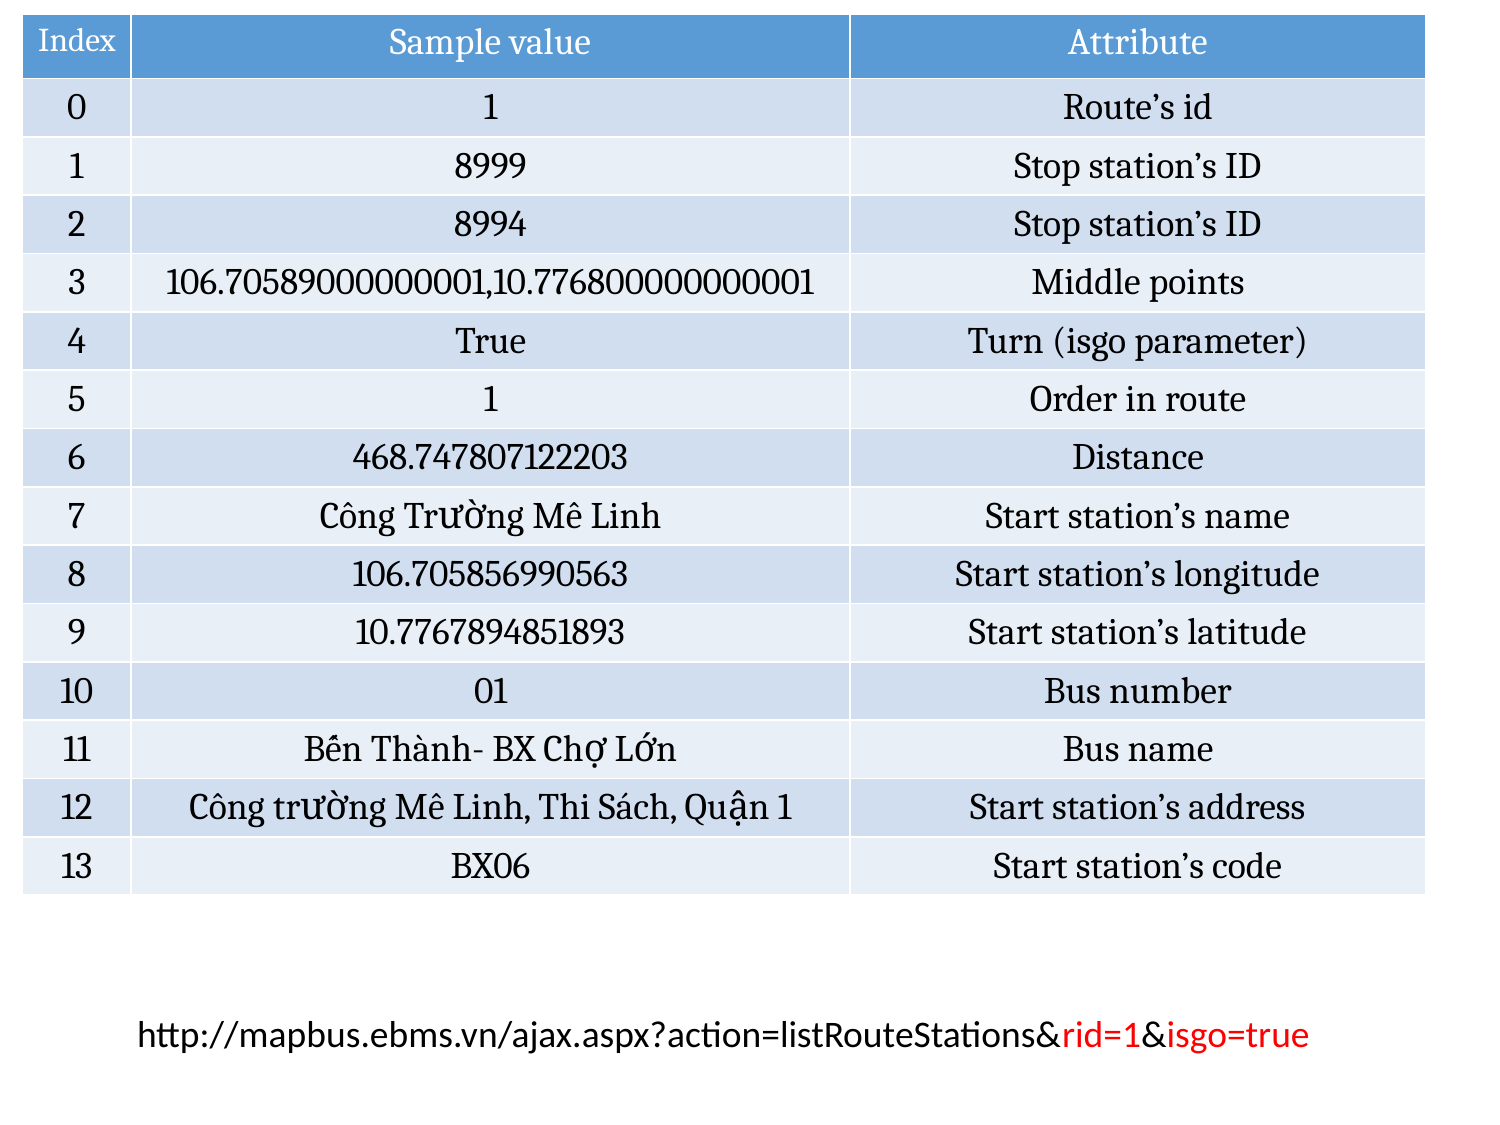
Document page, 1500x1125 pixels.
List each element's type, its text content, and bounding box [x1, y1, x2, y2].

table_cell Middle points [851, 254, 1425, 311]
table_header Index [23, 15, 130, 78]
table_cell Stop station’s ID [851, 138, 1425, 194]
table_cell Stop station’s ID [851, 196, 1425, 253]
table_cell 3 [23, 254, 130, 311]
table_cell Bus name [851, 721, 1425, 778]
table_cell 6 [23, 429, 130, 486]
table_cell Bus number [851, 663, 1425, 719]
table_cell 1 [132, 79, 849, 136]
table_cell Start station’s name [851, 488, 1425, 544]
table_cell 1 [23, 138, 130, 194]
table_cell 7 [23, 488, 130, 544]
table_cell Distance [851, 429, 1425, 486]
table_cell 468.747807122203 [132, 429, 849, 486]
table_cell 13 [23, 838, 130, 894]
table_cell 2 [23, 196, 130, 253]
table_cell 10 [23, 663, 130, 719]
table_cell 8 [23, 546, 130, 603]
table_cell Start station’s address [851, 779, 1425, 836]
table_cell 106.70589000000001,10.776800000000001 [132, 254, 849, 311]
table_header Sample value [132, 15, 849, 78]
table_cell Công Trường Mê Linh [132, 488, 849, 544]
table_cell 8999 [132, 138, 849, 194]
table_cell 8994 [132, 196, 849, 253]
table_cell 5 [23, 371, 130, 428]
table_cell 4 [23, 313, 130, 369]
table_cell Order in route [851, 371, 1425, 428]
text_box http://mapbus.ebms.vn/ajax.aspx?action=listRouteStations&rid=1&isgo=true [122, 1002, 1352, 1063]
table_header Attribute [851, 15, 1425, 78]
table_cell 01 [132, 663, 849, 719]
table_cell Start station’s code [851, 838, 1425, 894]
table_cell Start station’s longitude [851, 546, 1425, 603]
table_cell Turn (isgo parameter) [851, 313, 1425, 369]
table_cell 1 [132, 371, 849, 428]
table_cell BX06 [132, 838, 849, 894]
table_cell 11 [23, 721, 130, 778]
table_cell Công trường Mê Linh, Thi Sách, Quận 1 [132, 779, 849, 836]
table_cell Bến Thành- BX Chợ Lớn [132, 721, 849, 778]
table_cell 106.705856990563 [132, 546, 849, 603]
table_cell 10.7767894851893 [132, 604, 849, 661]
table_cell True [132, 313, 849, 369]
table_cell 12 [23, 779, 130, 836]
table_cell 0 [23, 79, 130, 136]
table_cell Route’s id [851, 79, 1425, 136]
table_cell Start station’s latitude [851, 604, 1425, 661]
table_cell 9 [23, 604, 130, 661]
